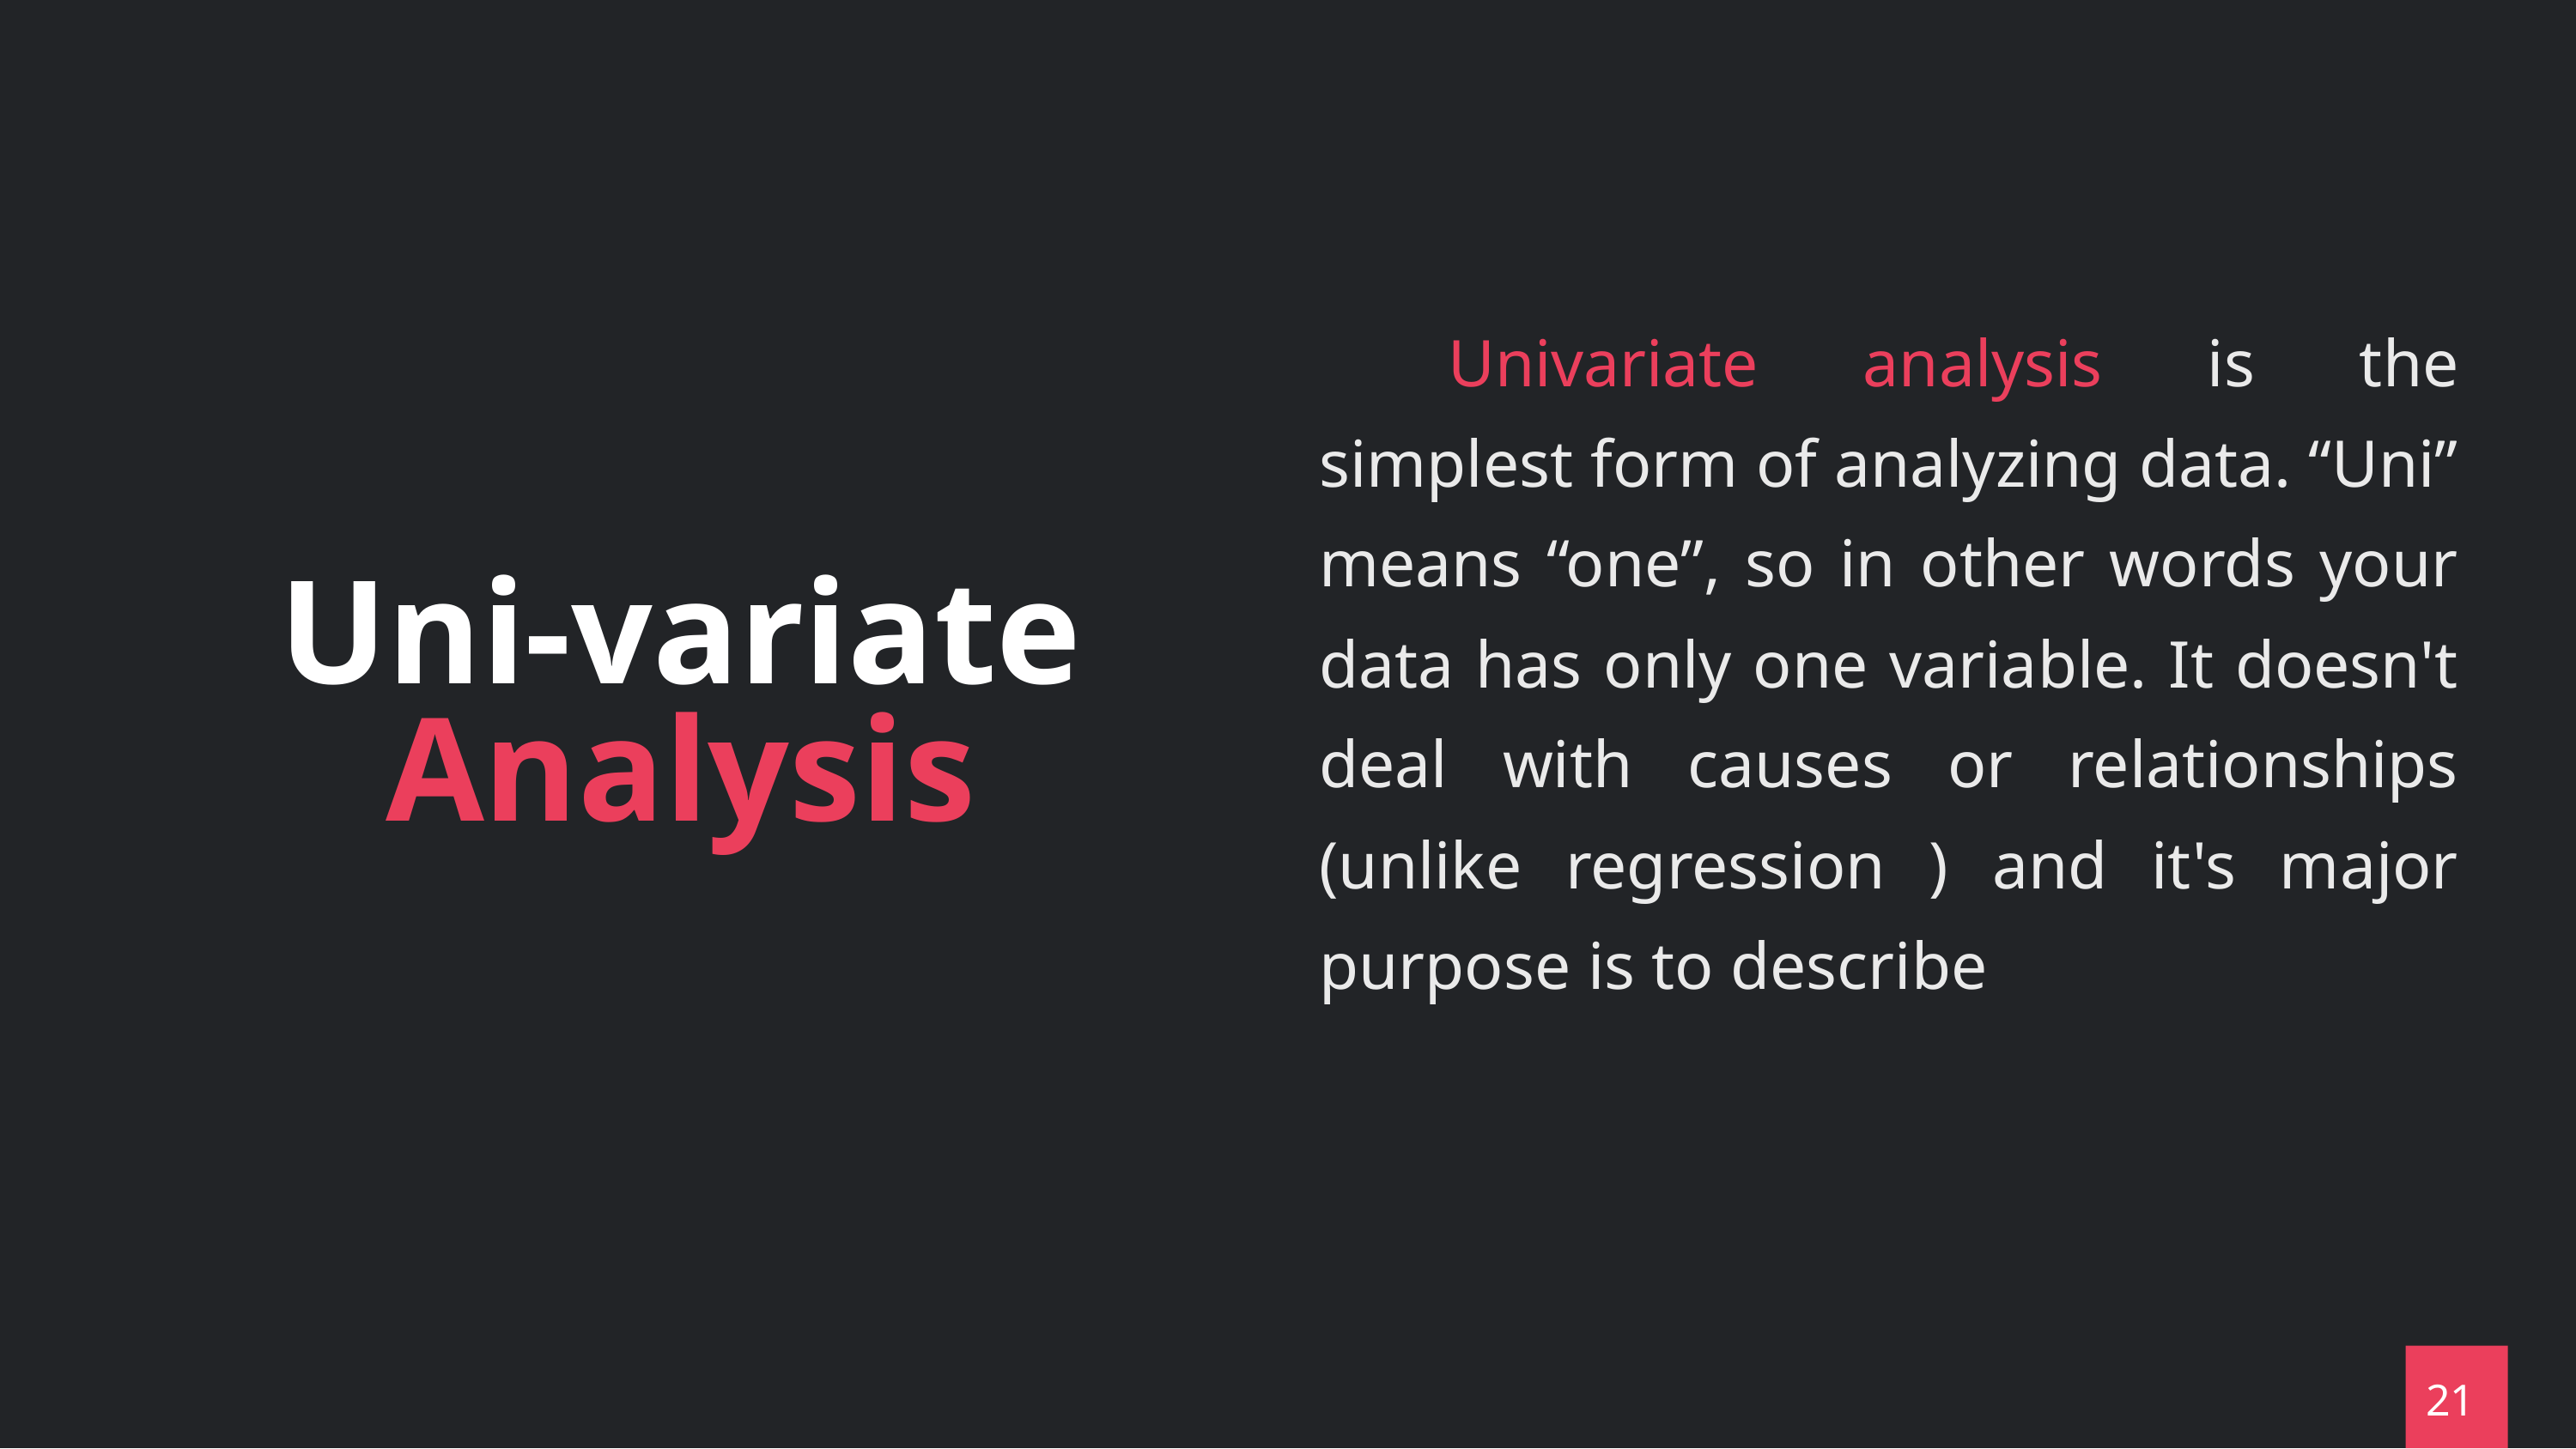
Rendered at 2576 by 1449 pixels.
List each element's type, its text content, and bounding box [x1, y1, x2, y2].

text_box 21 [2413, 1366, 2504, 1431]
list Univariate analysis is the simplest form of analyzing data. “Uni” means “one”, so in other words your data has only one variable. It doesn't deal with causes or relationships (unlike regression ) and it's major purpose is to describe [1306, 130, 2472, 1292]
title Uni-variate Analysis [112, 130, 1249, 1292]
